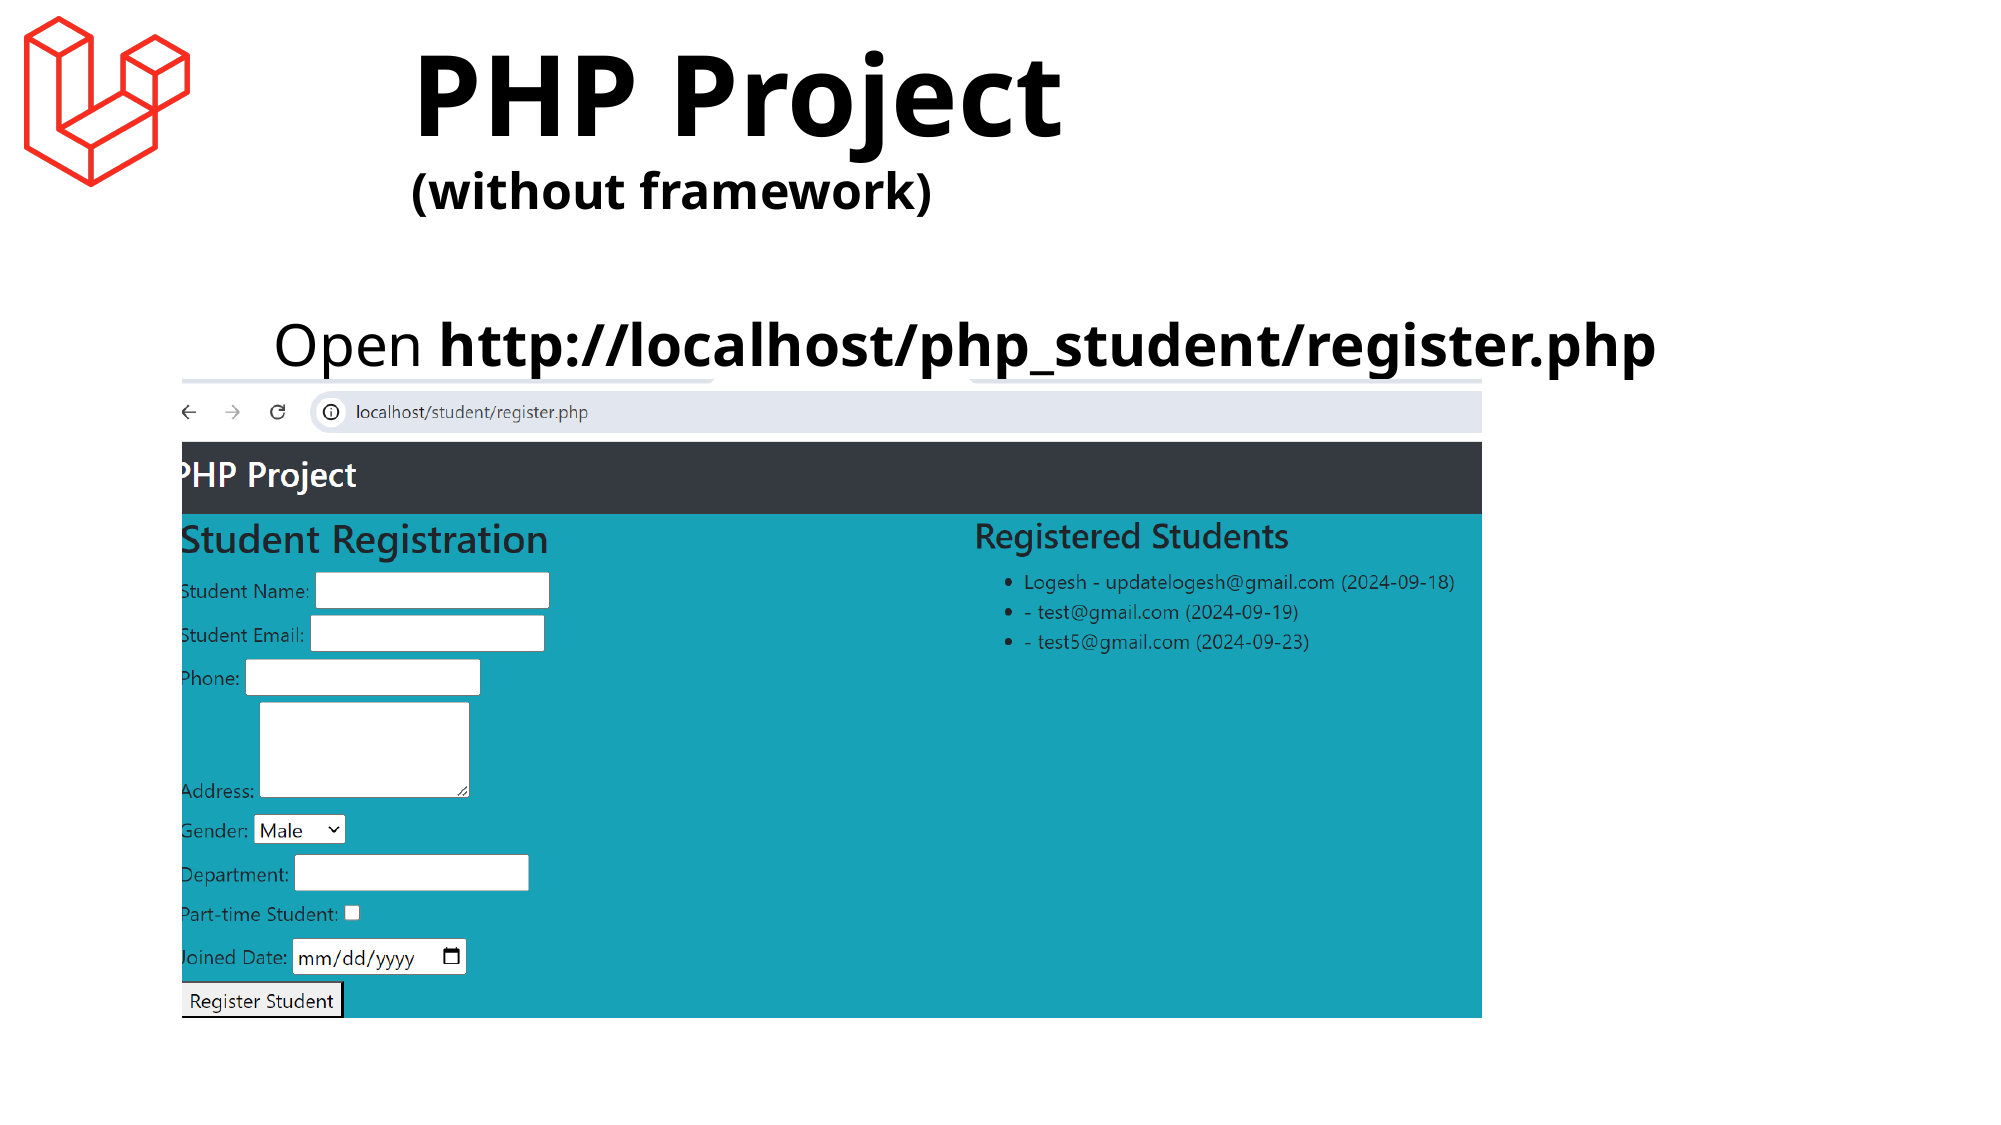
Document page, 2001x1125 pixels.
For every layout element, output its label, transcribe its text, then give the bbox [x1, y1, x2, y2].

text_box PHP Project (without framework) [396, 16, 1110, 227]
text_box Open http://localhost/php_student/register.php [258, 266, 1761, 386]
picture [182, 379, 1482, 1113]
picture [24, 16, 191, 190]
